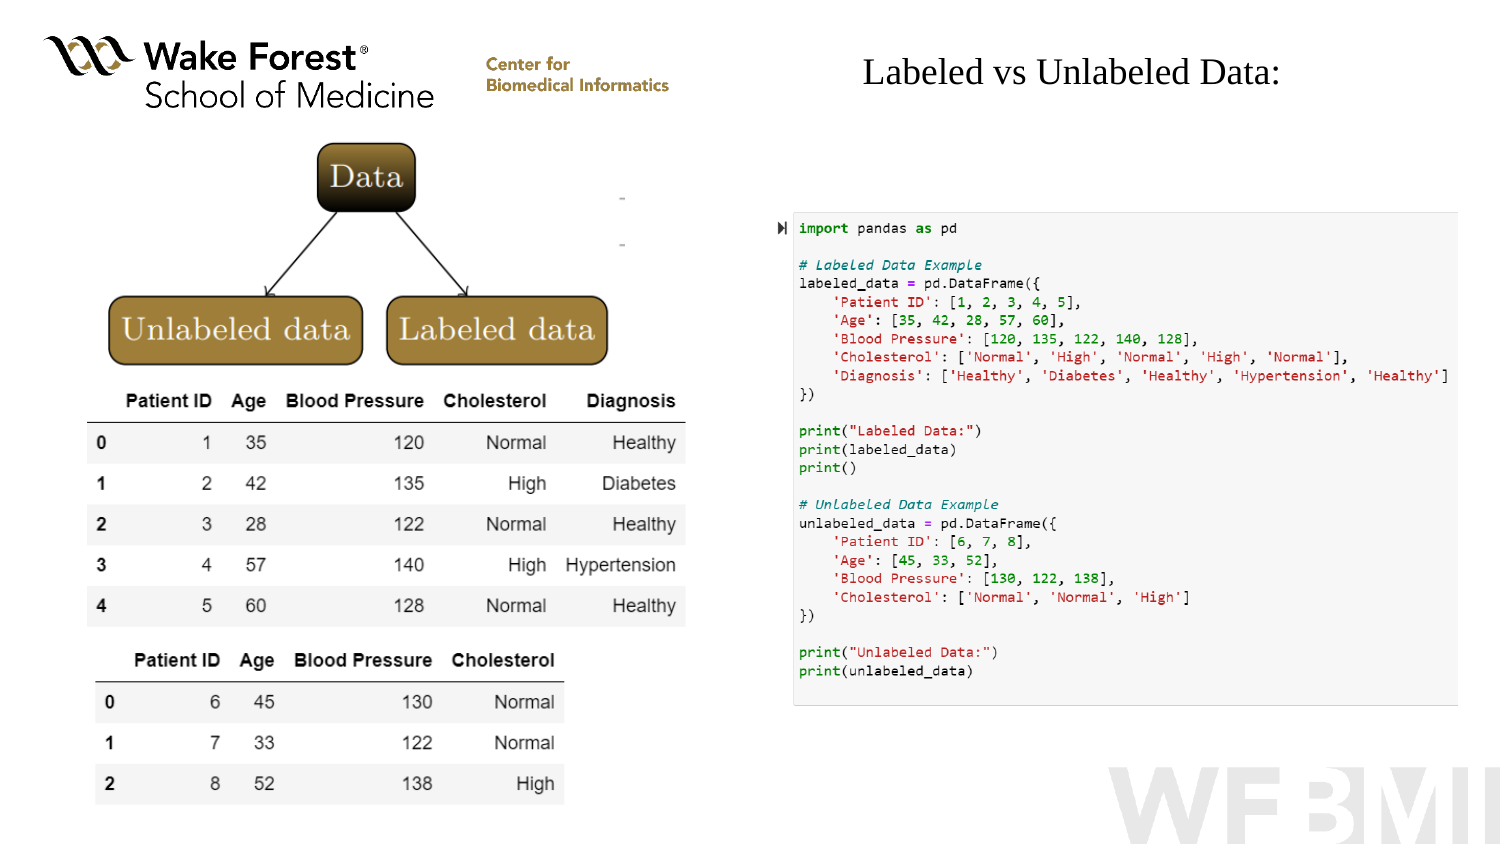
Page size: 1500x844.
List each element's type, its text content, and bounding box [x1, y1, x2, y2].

picture [83, 123, 696, 812]
text_box Labeled vs Unlabeled Data: [847, 39, 1297, 100]
picture [769, 205, 1459, 710]
picture [43, 36, 669, 108]
